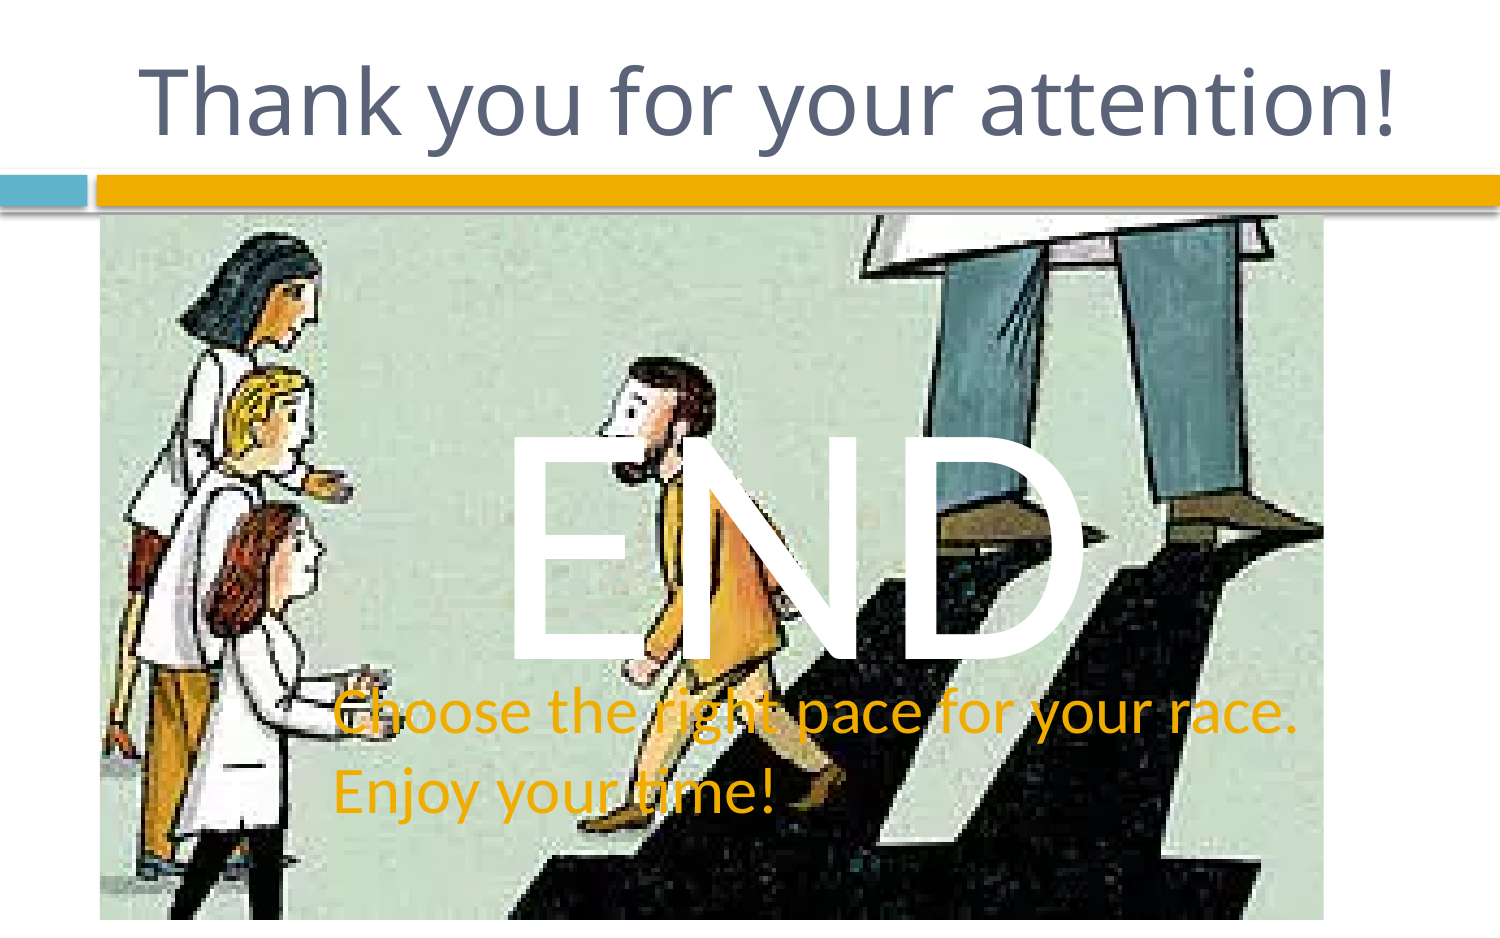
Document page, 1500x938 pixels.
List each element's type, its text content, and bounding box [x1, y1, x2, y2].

title Thank you for your attention! [99, 31, 1438, 167]
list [99, 215, 1324, 920]
